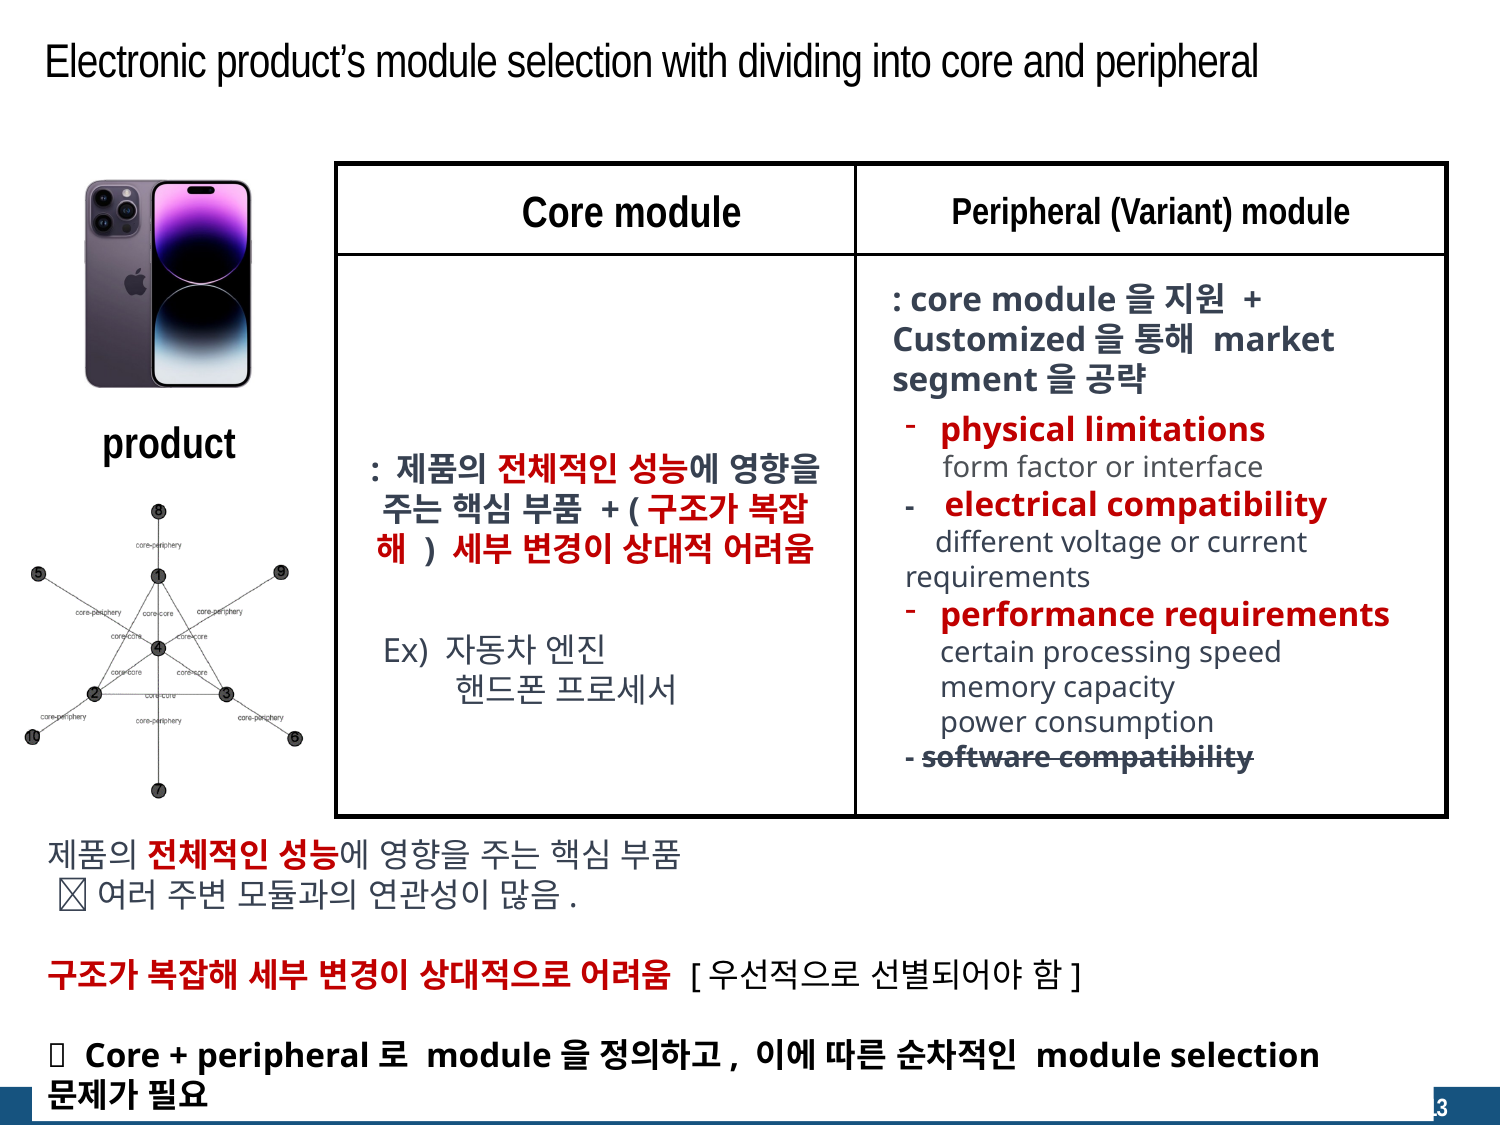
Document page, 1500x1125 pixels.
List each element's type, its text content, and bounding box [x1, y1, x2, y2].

text_box Peripheral (Variant) module [856, 173, 1447, 247]
slide_number 13 [1125, 1086, 1464, 1125]
text_box physical limitations form factor or interface - electrical compatibility different voltage or current requirements performance requirements certain processing speed memory capacity power consumption - software compatibility [890, 406, 1415, 781]
picture [12, 493, 327, 809]
text_box [335, 256, 855, 817]
text_box : 제품의 전체적인 성능에 영향을 주는 핵심 부품 + (구조가 복잡해 ) 세부 변경이 상대적 어려움 [342, 440, 850, 575]
text_box product [13, 394, 324, 487]
text_box : core module을 지원 + Customized을 통해 market segment을 공략 [877, 270, 1434, 406]
text_box [856, 256, 1447, 817]
text_box Electronic product’s module selection with dividing into core and peripheral [29, 10, 1437, 108]
text_box [857, 247, 1447, 254]
text_box Core module [407, 173, 854, 247]
picture [81, 176, 256, 389]
text_box [335, 162, 1447, 253]
text_box 제품의 전체적인 성능에 영향을 주는 핵심 부품  여러 주변 모듈과의 연관성이 많음. 구조가 복잡해 세부 변경이 상대적으로 어려움 [우선적으로 선별되어야 함]  Core + peripheral로 module을 정의하고, 이에 따른 순차적인 module selection 문제가 필요 [32, 826, 1434, 1122]
text_box Ex) 자동차 엔진 핸드폰 프로세서 [367, 622, 831, 717]
